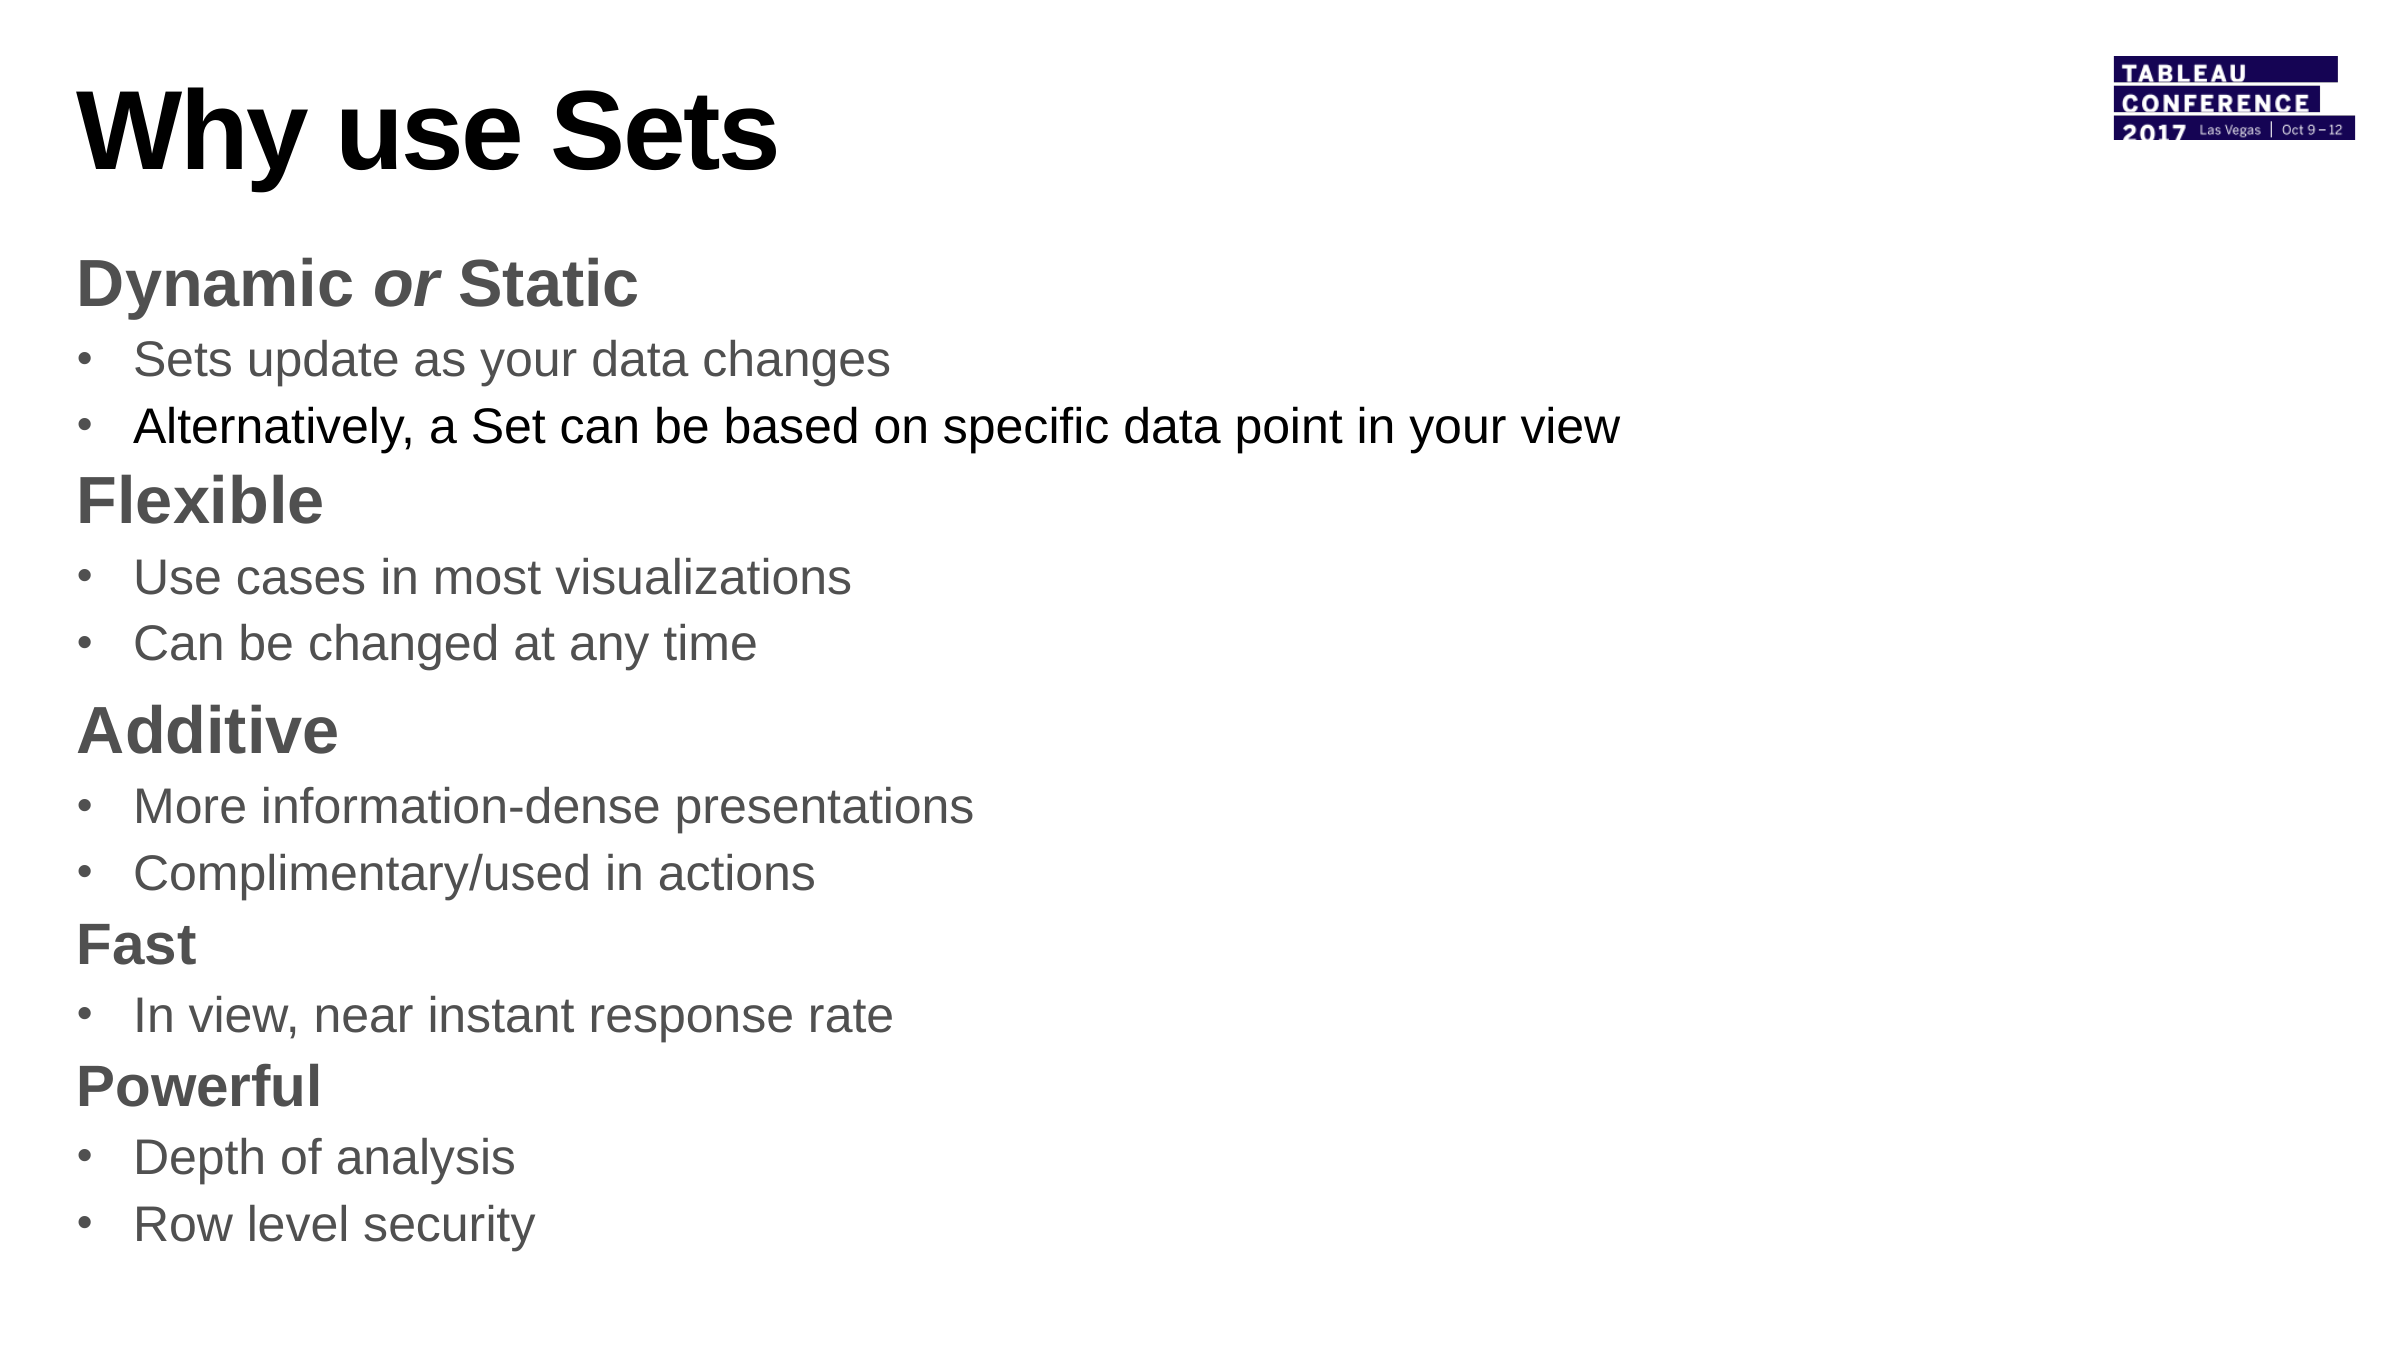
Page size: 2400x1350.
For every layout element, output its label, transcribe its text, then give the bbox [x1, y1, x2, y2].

title Why use Sets [52, 56, 2348, 235]
list Dynamic or Static Sets update as your data changes Alternatively, a Set can be based on specific data point in your view Flexible Use cases in most visualizations Can be changed at any time Additive More information-dense presentations Complimentary/used in actions Fast In view, near instant response rate Powerful Depth of analysis Row level security [52, 234, 2347, 1350]
